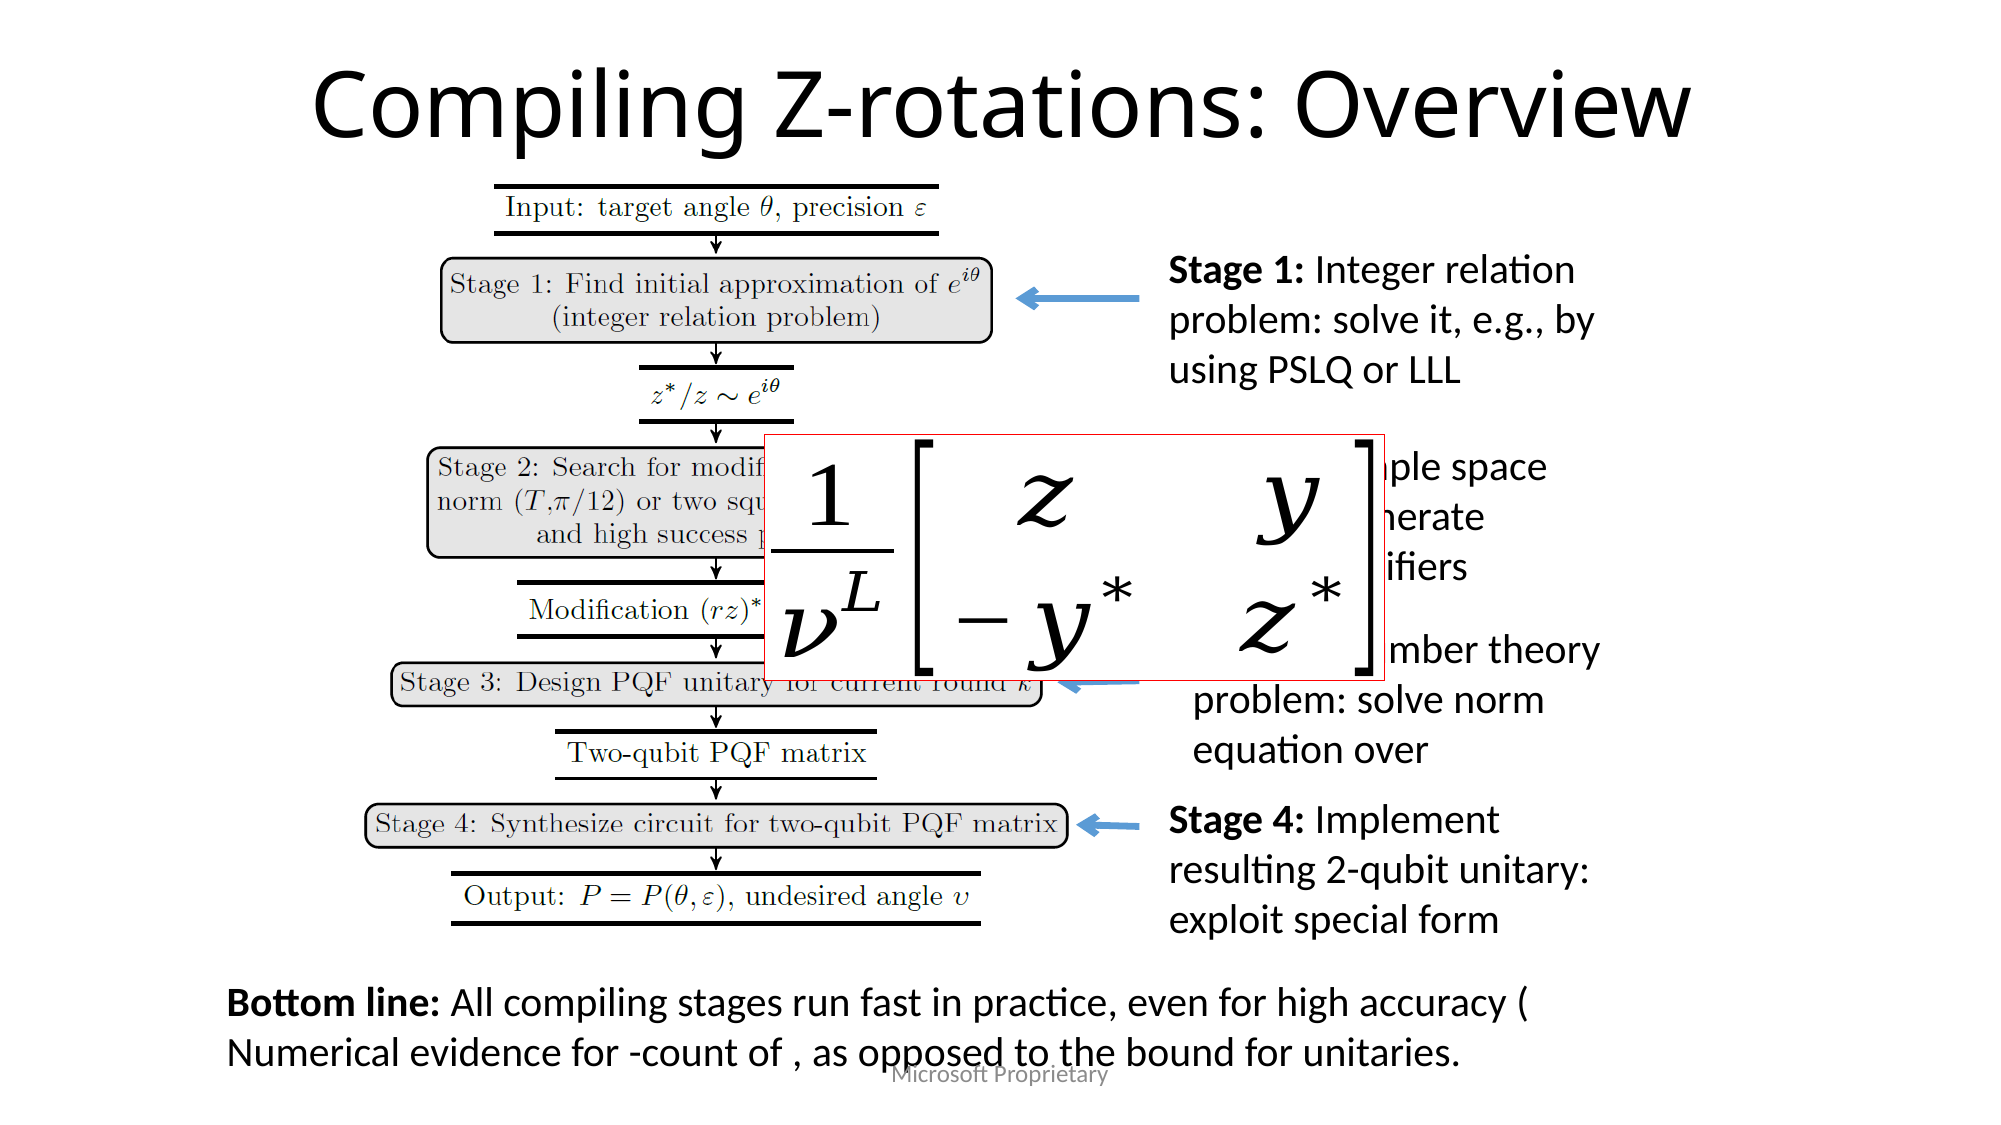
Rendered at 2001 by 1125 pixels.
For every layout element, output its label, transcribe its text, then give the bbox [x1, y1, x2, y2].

picture [342, 143, 1076, 937]
text_box Stage 2: Sample space problem: generate enough modifiers [1155, 431, 1563, 596]
text_box Stage 4: Implement resulting 2-qubit unitary: exploit special form [1154, 784, 1606, 950]
footer Microsoft Proprietary [662, 1042, 1338, 1103]
title Compiling Z-rotations: Overview [139, 0, 1865, 217]
text_box Stage 1: Integer relation problem: solve it, e.g., by using PSLQ or LLL [1153, 234, 1641, 400]
